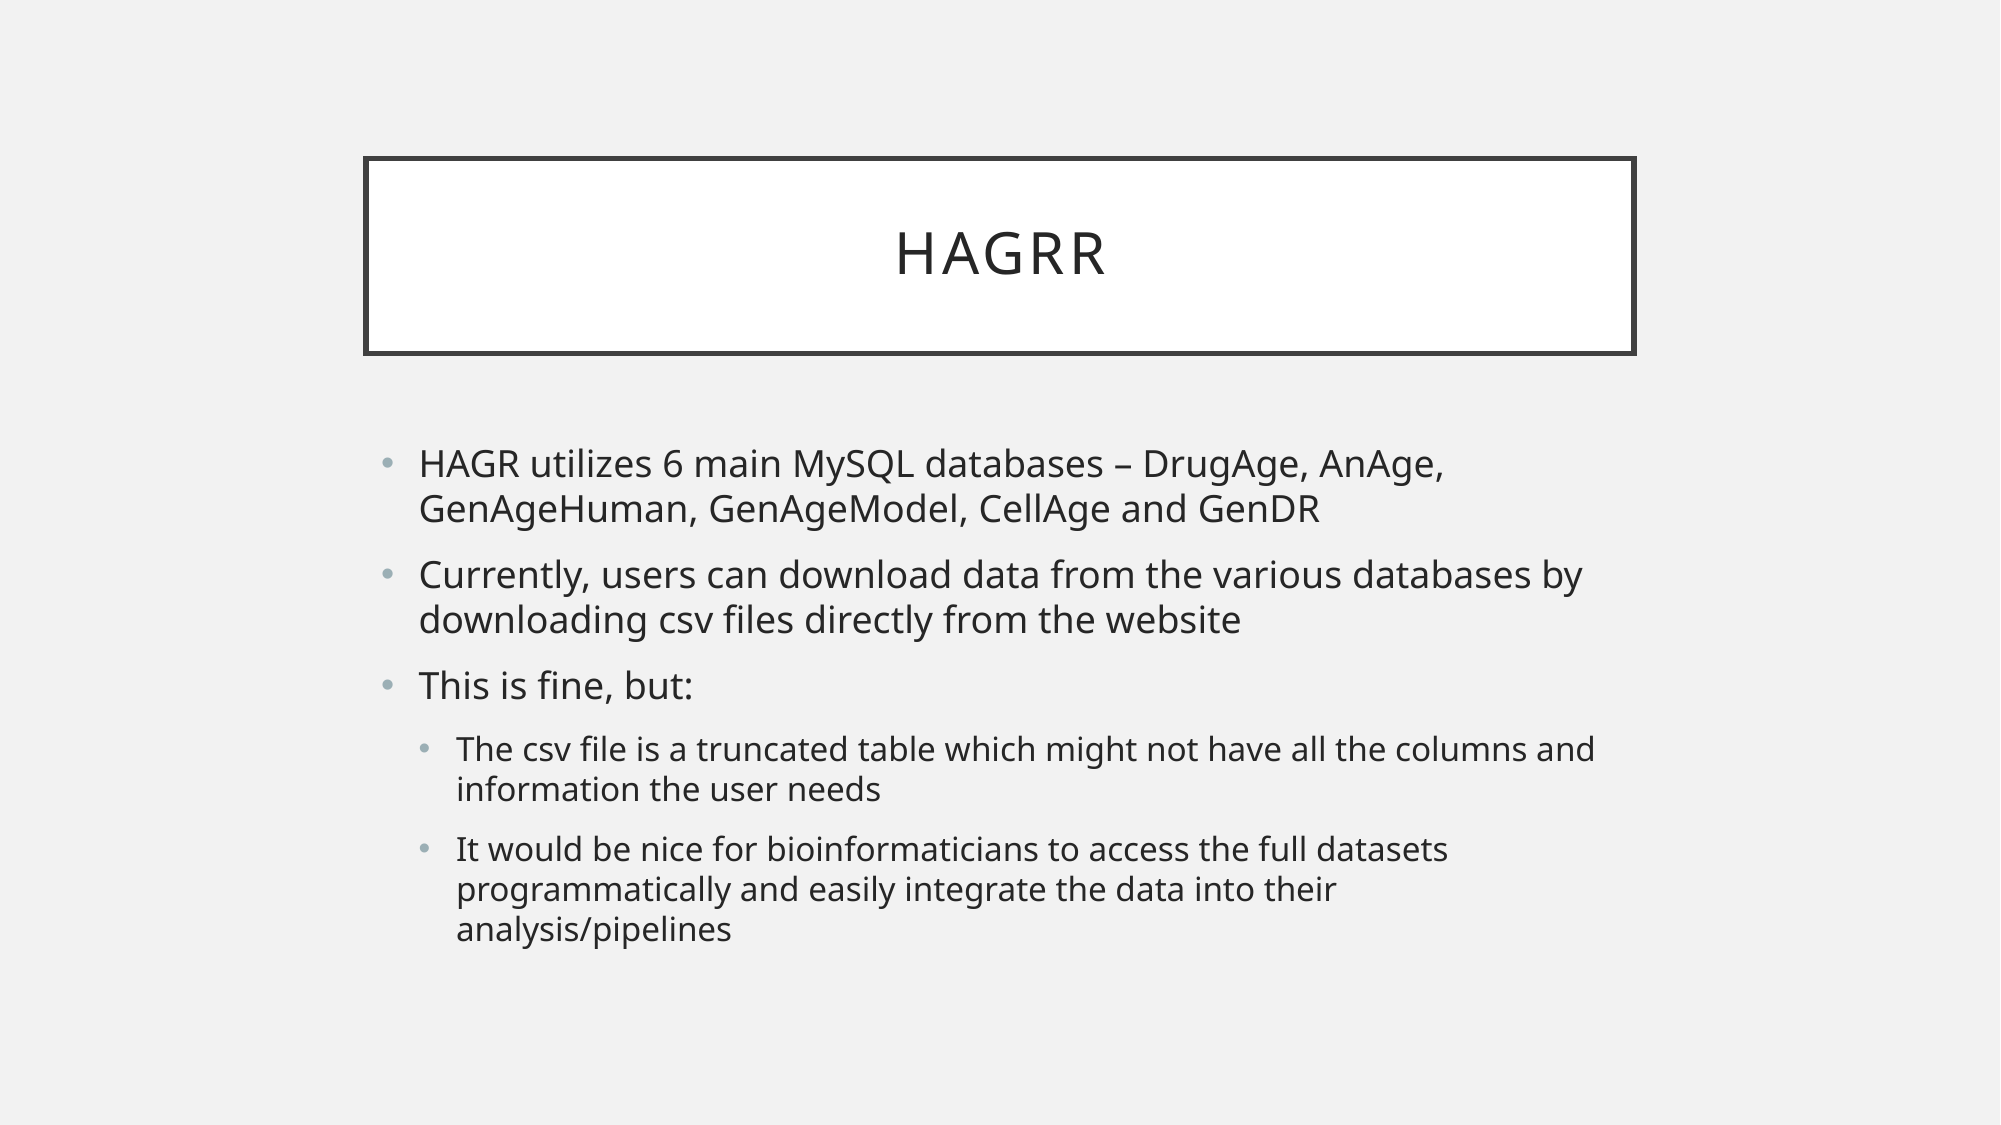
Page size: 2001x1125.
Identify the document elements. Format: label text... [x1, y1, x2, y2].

title Hagrr [363, 156, 1637, 356]
list HAGR utilizes 6 main MySQL databases – DrugAge, AnAge, GenAgeHuman, GenAgeModel, CellAge and GenDR Currently, users can download data from the various databases by downloading csv files directly from the website This is fine, but: The csv file is a truncated table which might not have all the columns and information the user needs It would be nice for bioinformaticians to access the full datasets programmatically and easily integrate the data into their analysis/pipelines [366, 432, 1634, 942]
